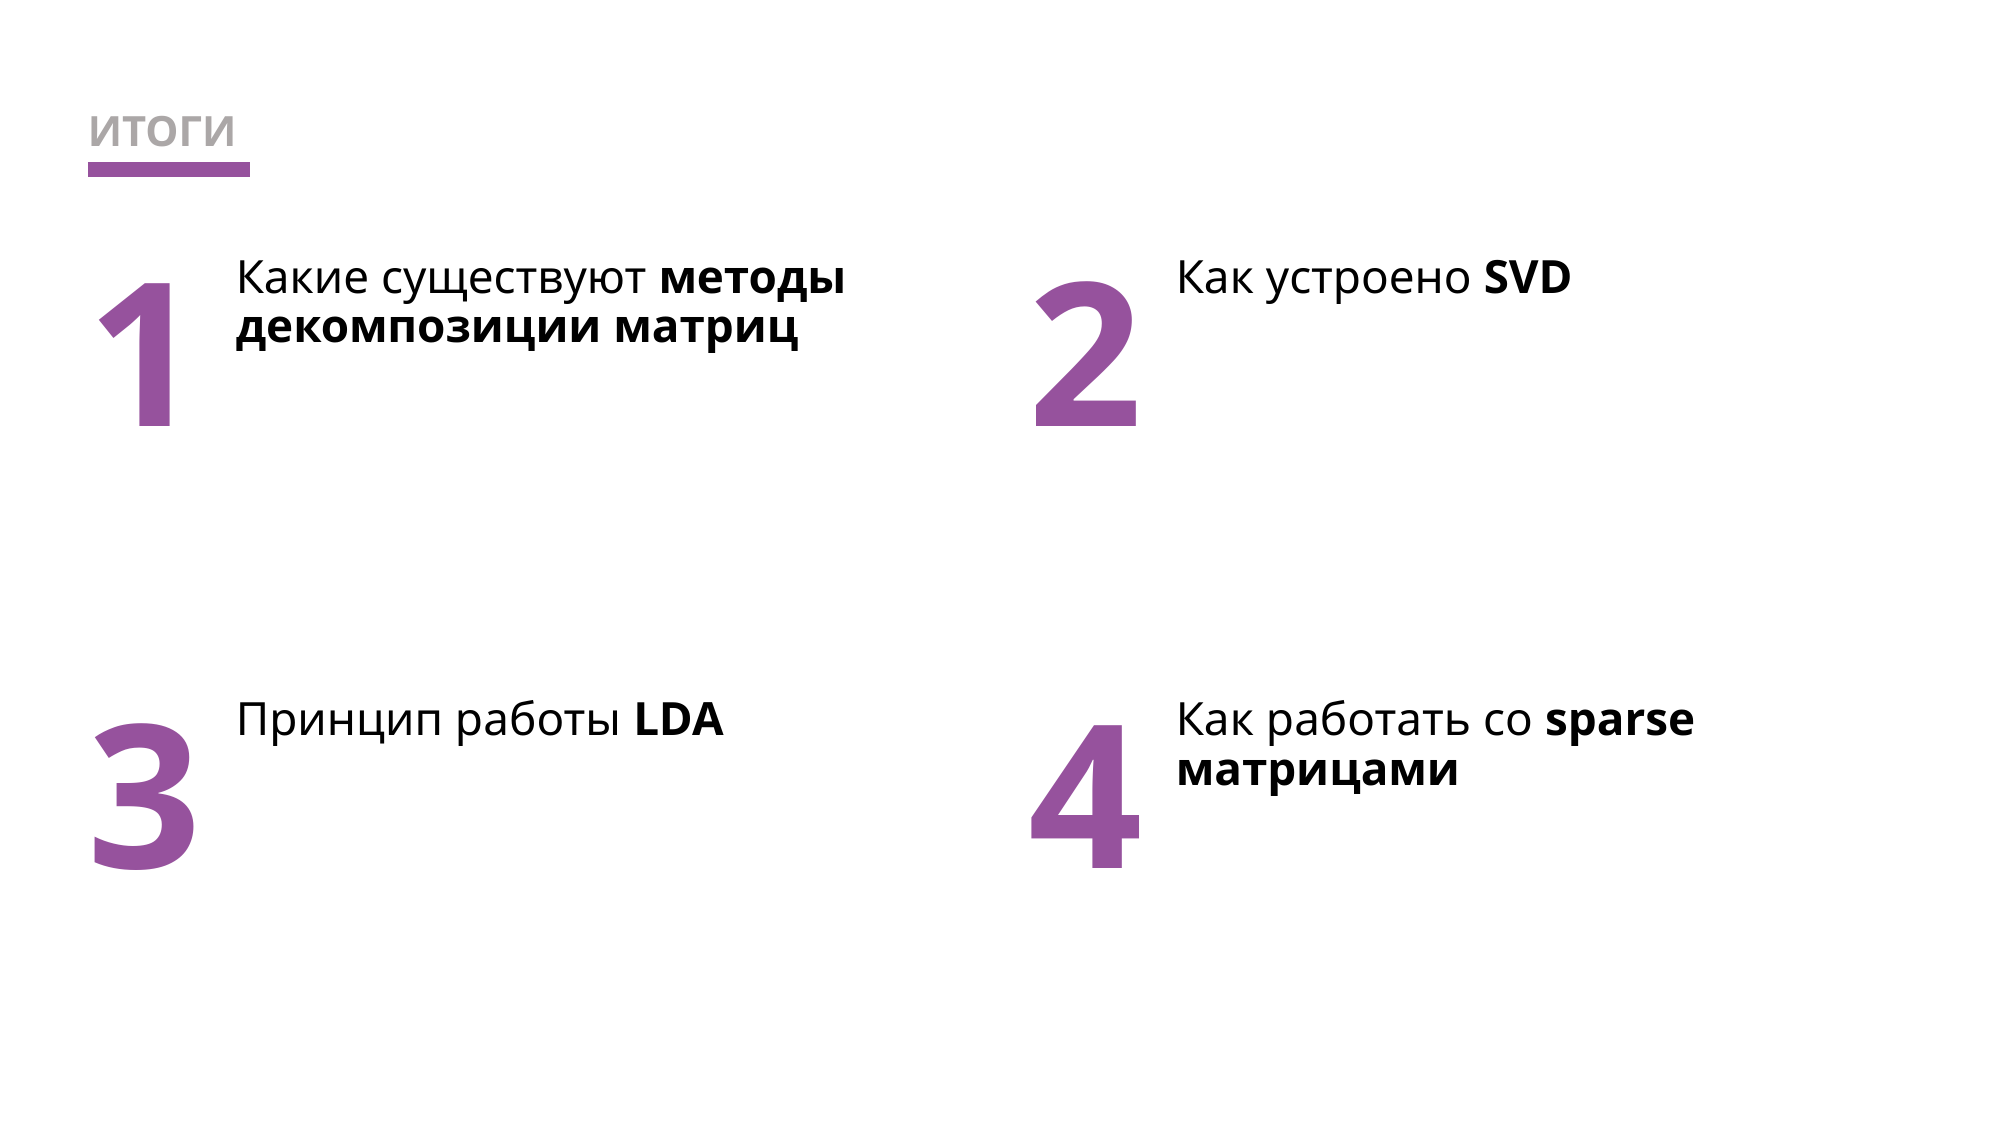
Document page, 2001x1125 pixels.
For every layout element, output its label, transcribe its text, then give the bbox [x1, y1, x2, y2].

list 4 [1028, 695, 1175, 867]
list Как работать со sparse матрицами [1175, 695, 1913, 1008]
list 2 [1028, 253, 1175, 425]
list Какие существуют методы декомпозиции матриц [235, 253, 976, 560]
list ИТОГИ [87, 87, 1916, 178]
list 1 [87, 253, 234, 425]
list Принцип работы LDA [235, 695, 976, 1008]
list Как устроено SVD [1175, 253, 1913, 560]
list 3 [87, 695, 234, 867]
